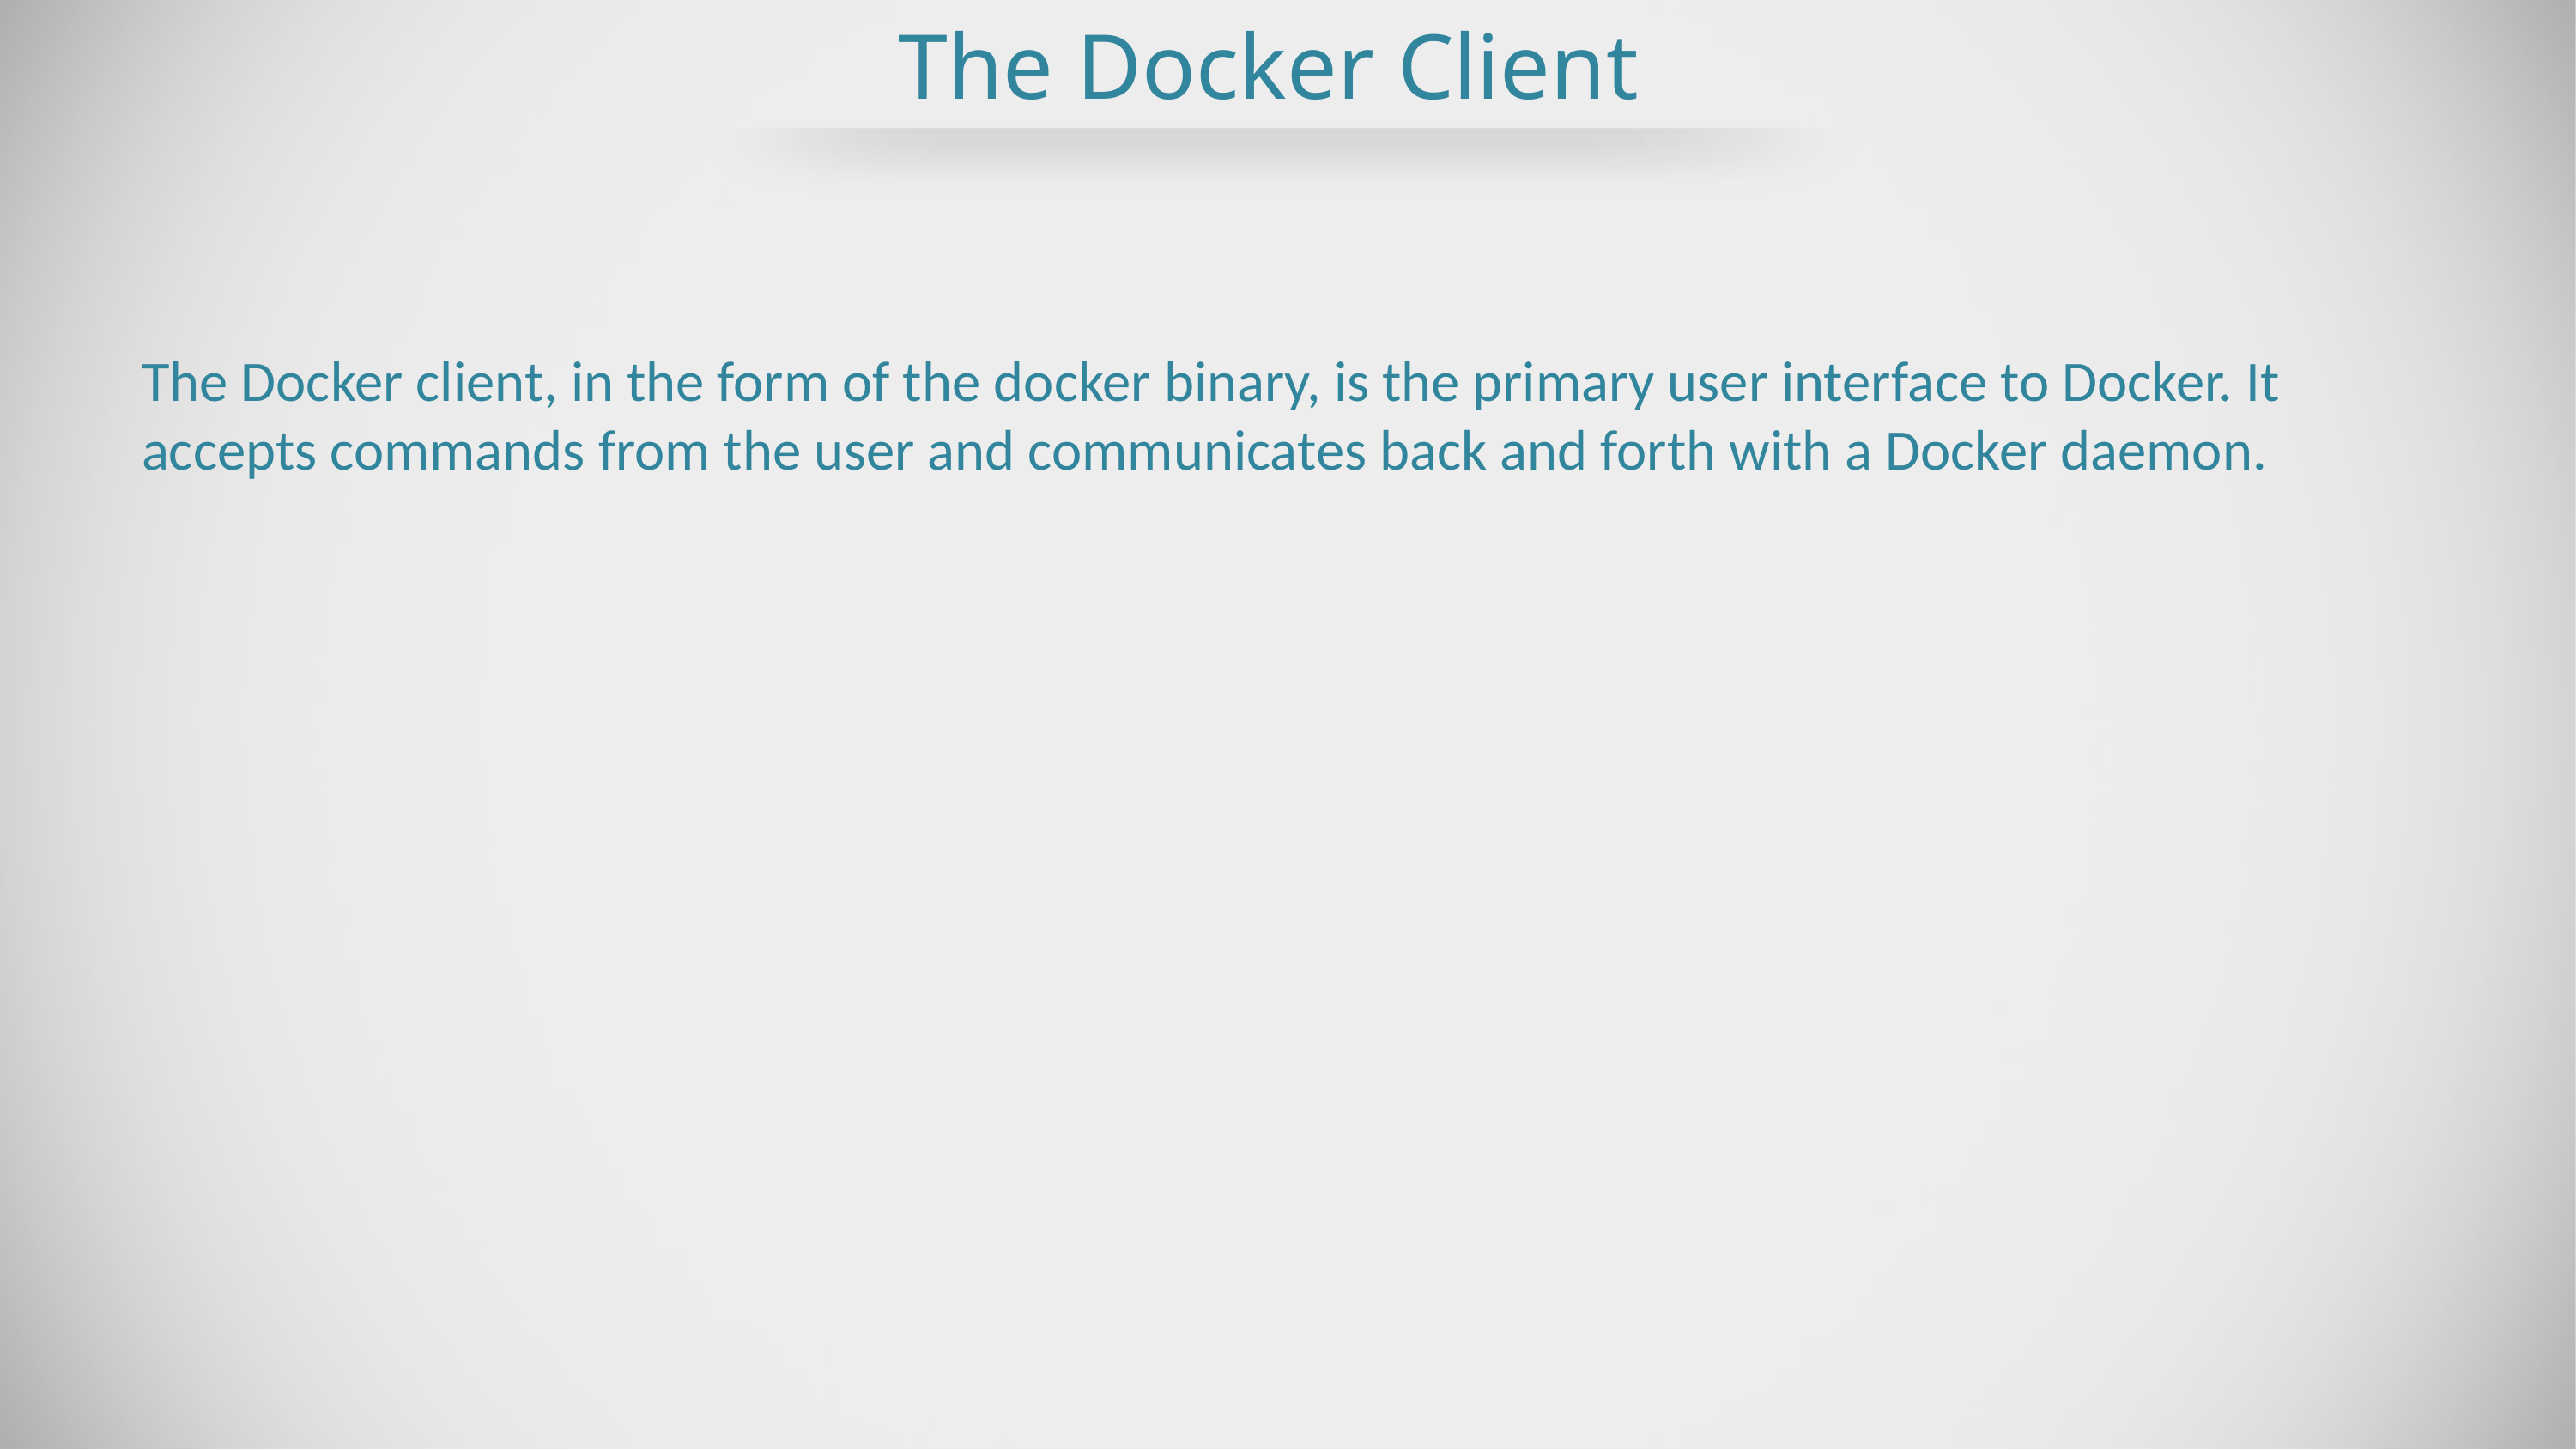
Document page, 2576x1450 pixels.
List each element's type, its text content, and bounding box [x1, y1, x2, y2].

text_box The Docker Client [225, 3, 1179, 124]
picture [0, 0, 2576, 1449]
text_box The Docker Client [1352, 3, 2312, 124]
list The Docker client, in the form of the docker binary, is the primary user interface to Docker. It accepts commands from the user and communicates back and forth with a Docker daemon. [129, 337, 2447, 1295]
